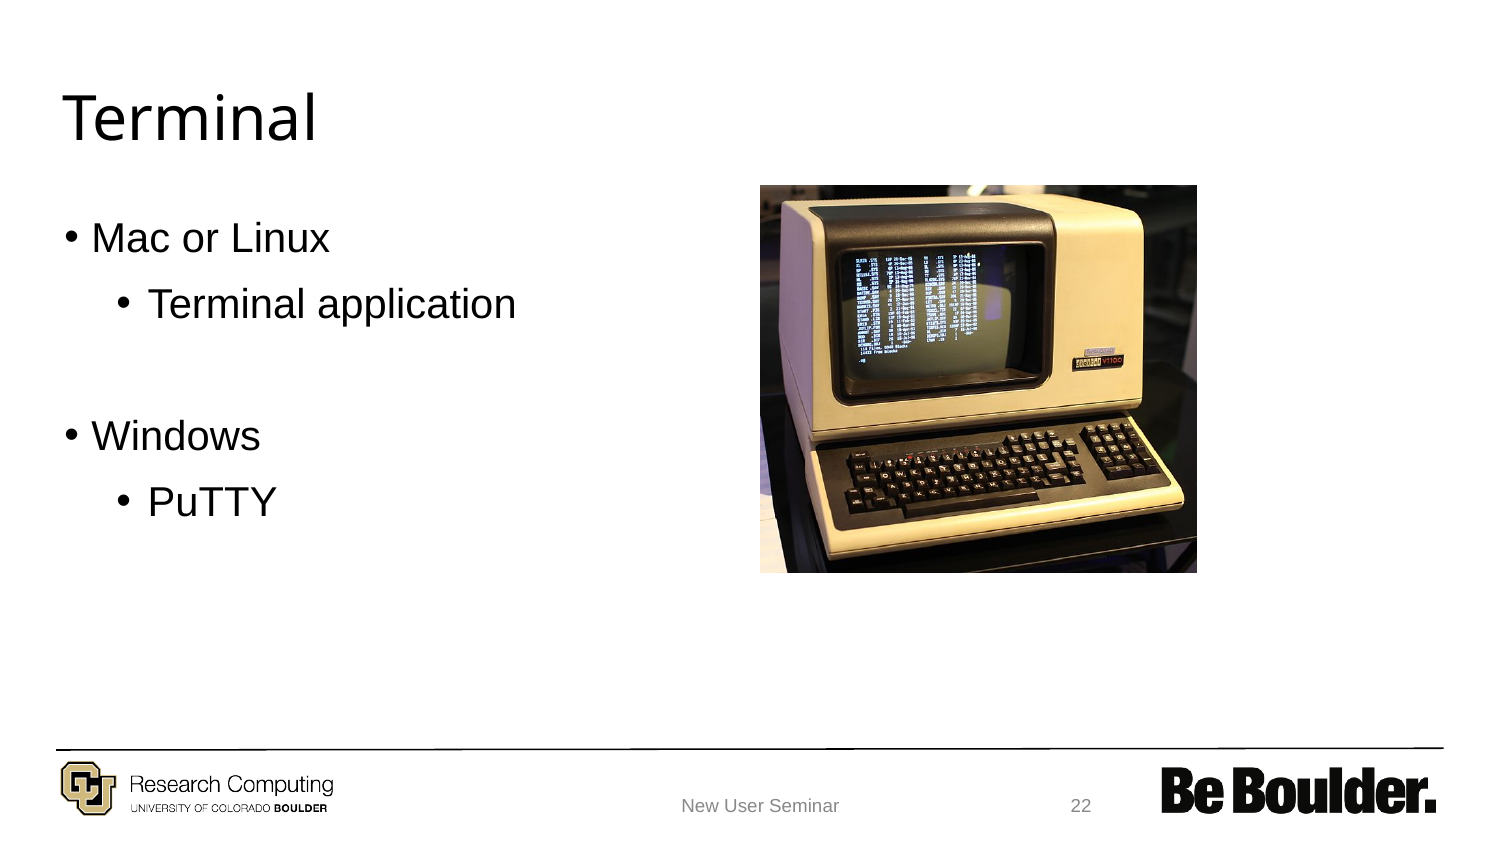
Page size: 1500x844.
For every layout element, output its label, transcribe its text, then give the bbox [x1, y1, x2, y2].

list Mac or Linux Terminal application Windows PuTTY [51, 210, 1449, 750]
title Terminal [51, 72, 1449, 167]
footer New User Seminar [507, 782, 1014, 827]
picture [760, 185, 1198, 573]
picture [1143, 761, 1454, 816]
picture [60, 761, 333, 816]
slide_number ‹#› [1059, 782, 1144, 827]
